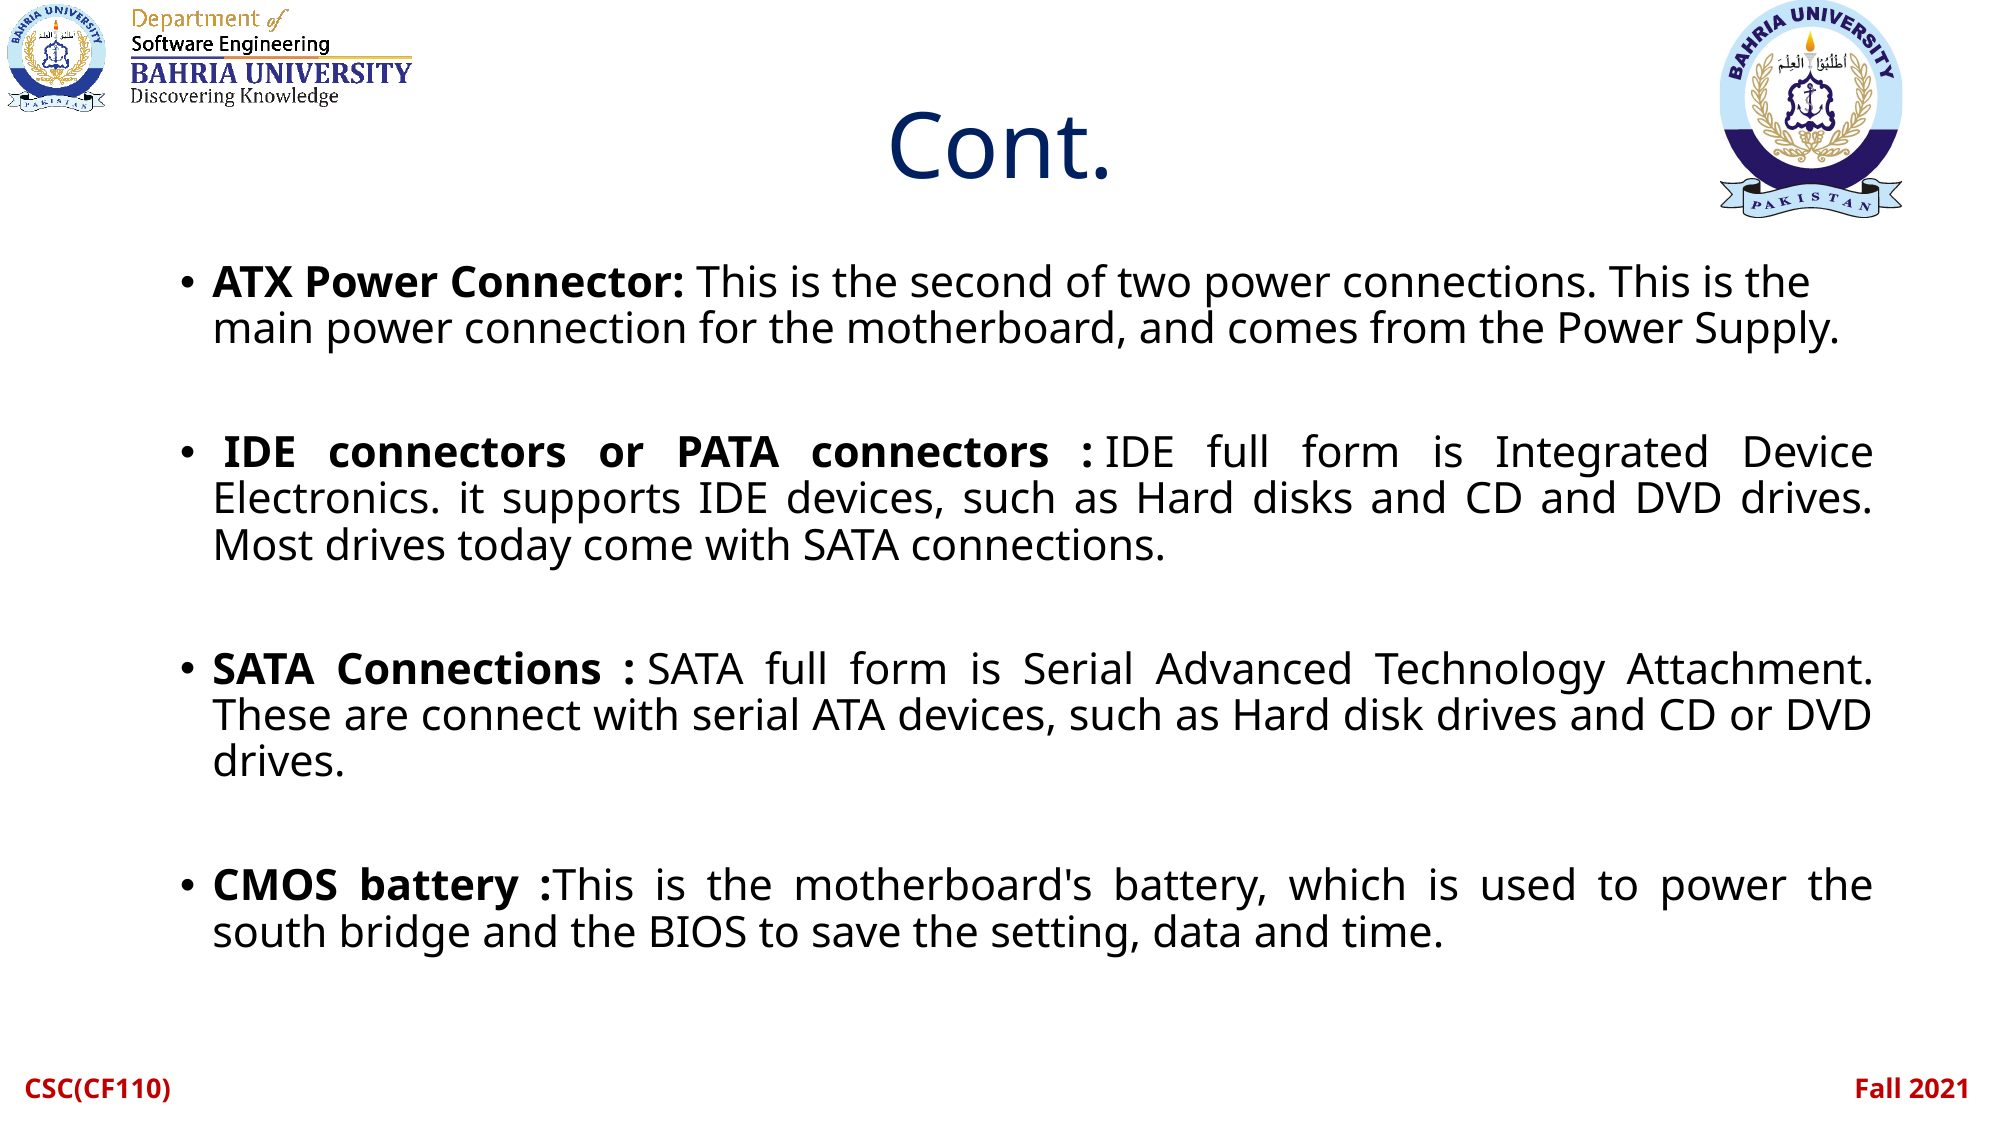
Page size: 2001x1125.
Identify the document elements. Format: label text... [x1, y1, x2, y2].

title Cont. [137, 59, 1863, 237]
picture [1719, 0, 1903, 218]
picture [1, 1, 416, 120]
list ATX Power Connector: This is the second of two power connections. This is the main power connection for the motherboard, and comes from the Power Supply. IDE connectors or PATA connectors : IDE full form is Integrated Device Electronics. it supports IDE devices, such as Hard disks and CD and DVD drives. Most drives today come with SATA connections. SATA Connections : SATA full form is Serial Advanced Technology Attachment. These are connect with serial ATA devices, such as Hard disk drives and CD or DVD drives. CMOS battery :This is the motherboard's battery, which is used to power the south bridge and the BIOS to save the setting, data and time. [165, 252, 1890, 1008]
slide_number CSC(CF110) [9, 1057, 387, 1118]
